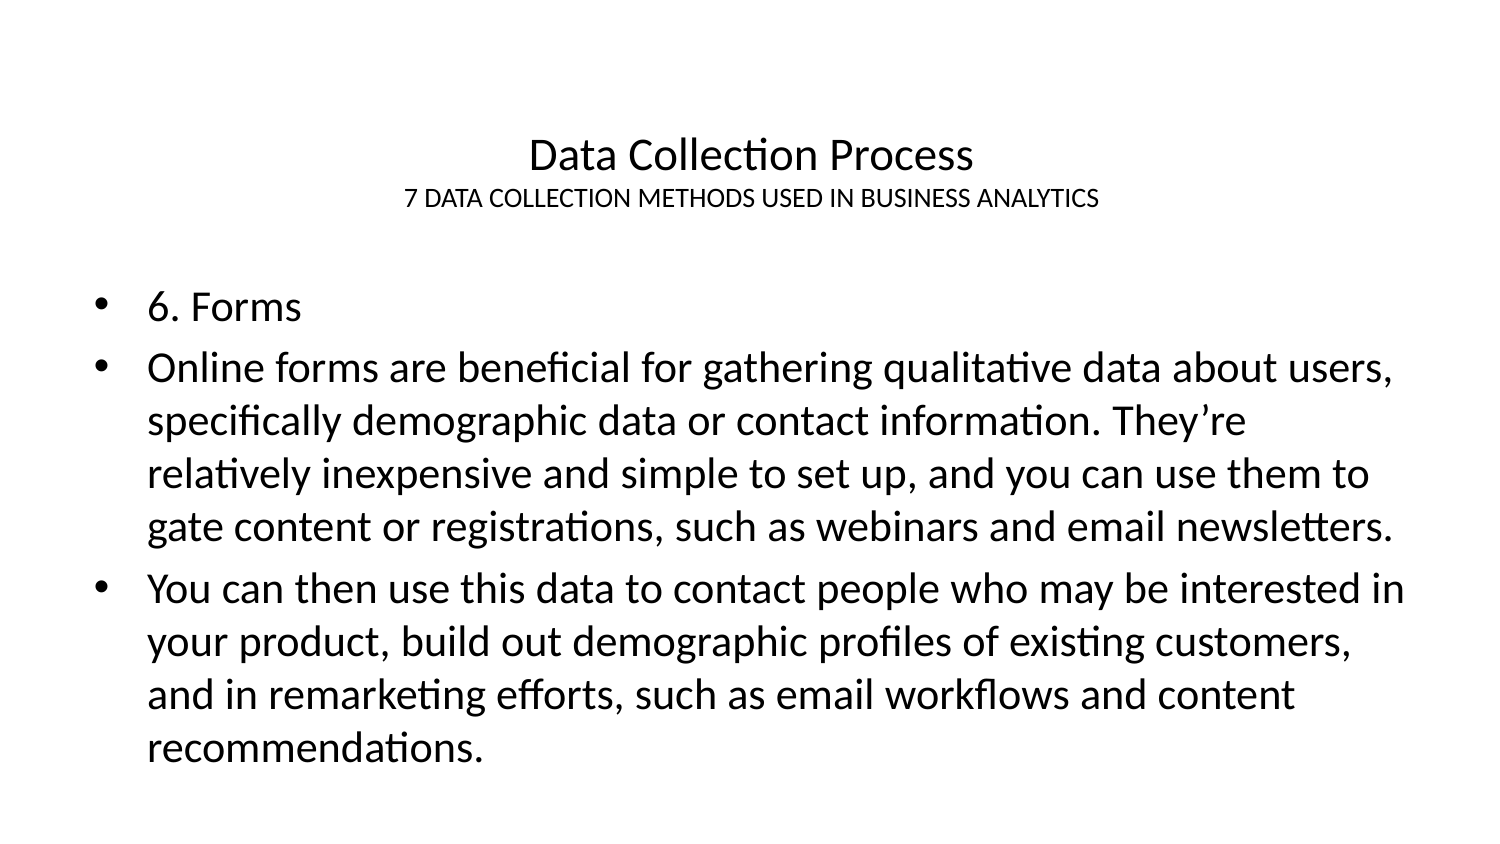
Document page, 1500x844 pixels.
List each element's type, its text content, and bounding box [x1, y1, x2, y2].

list 6. Forms Online forms are beneficial for gathering qualitative data about users, specifically demographic data or contact information. They’re relatively inexpensive and simple to set up, and you can use them to gate content or registrations, such as webinars and email newsletters. You can then use this data to contact people who may be interested in your product, build out demographic profiles of existing customers, and in remarketing efforts, such as email workflows and content recommendations. [76, 268, 1427, 826]
title Data Collection Process 7 DATA COLLECTION METHODS USED IN BUSINESS ANALYTICS [76, 114, 1427, 256]
